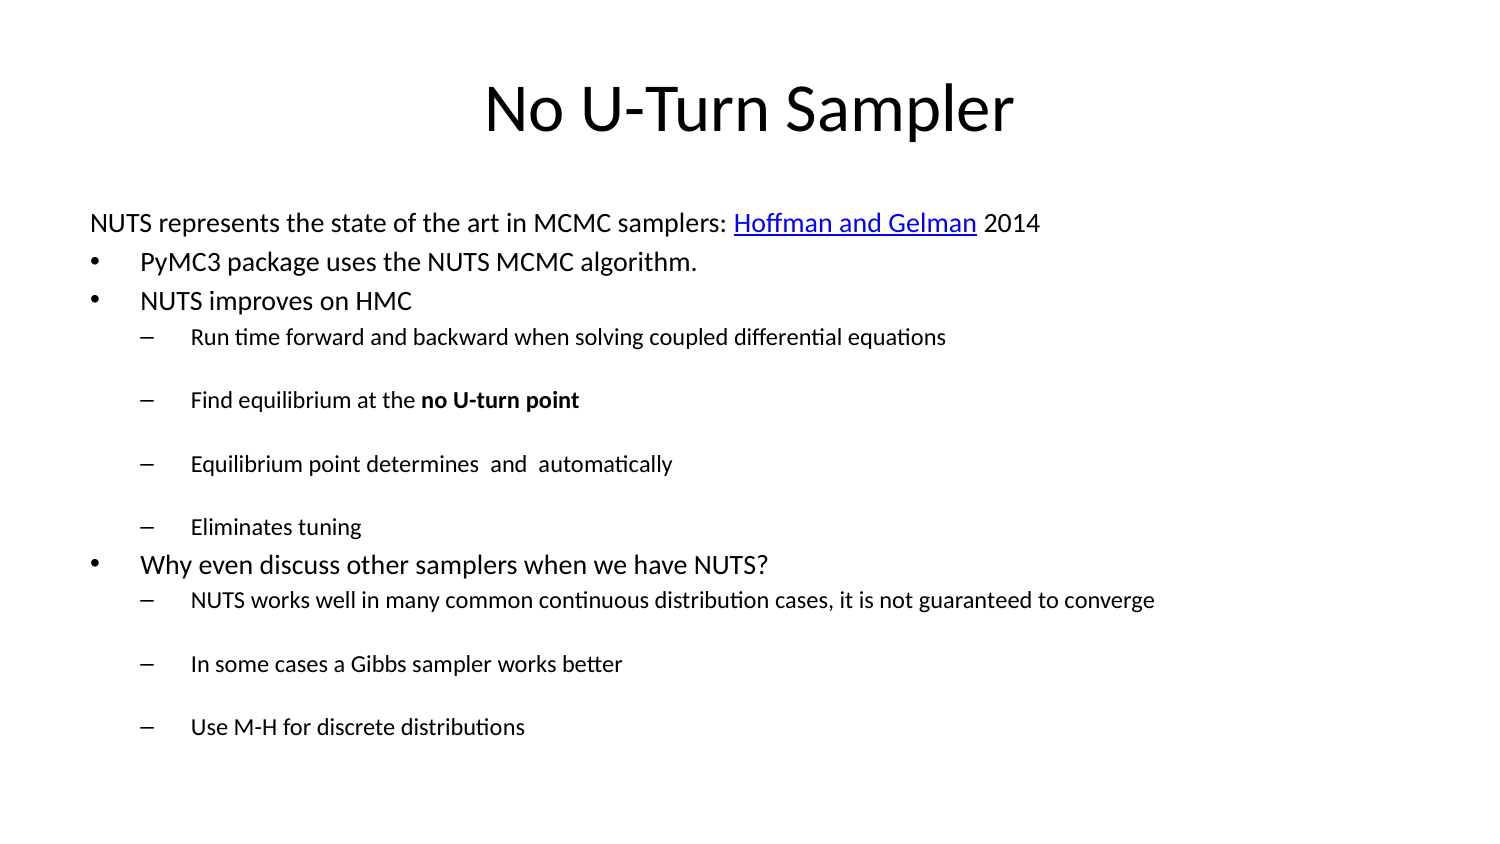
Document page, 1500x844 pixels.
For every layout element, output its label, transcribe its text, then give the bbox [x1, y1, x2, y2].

title No U-Turn Sampler [75, 33, 1425, 175]
